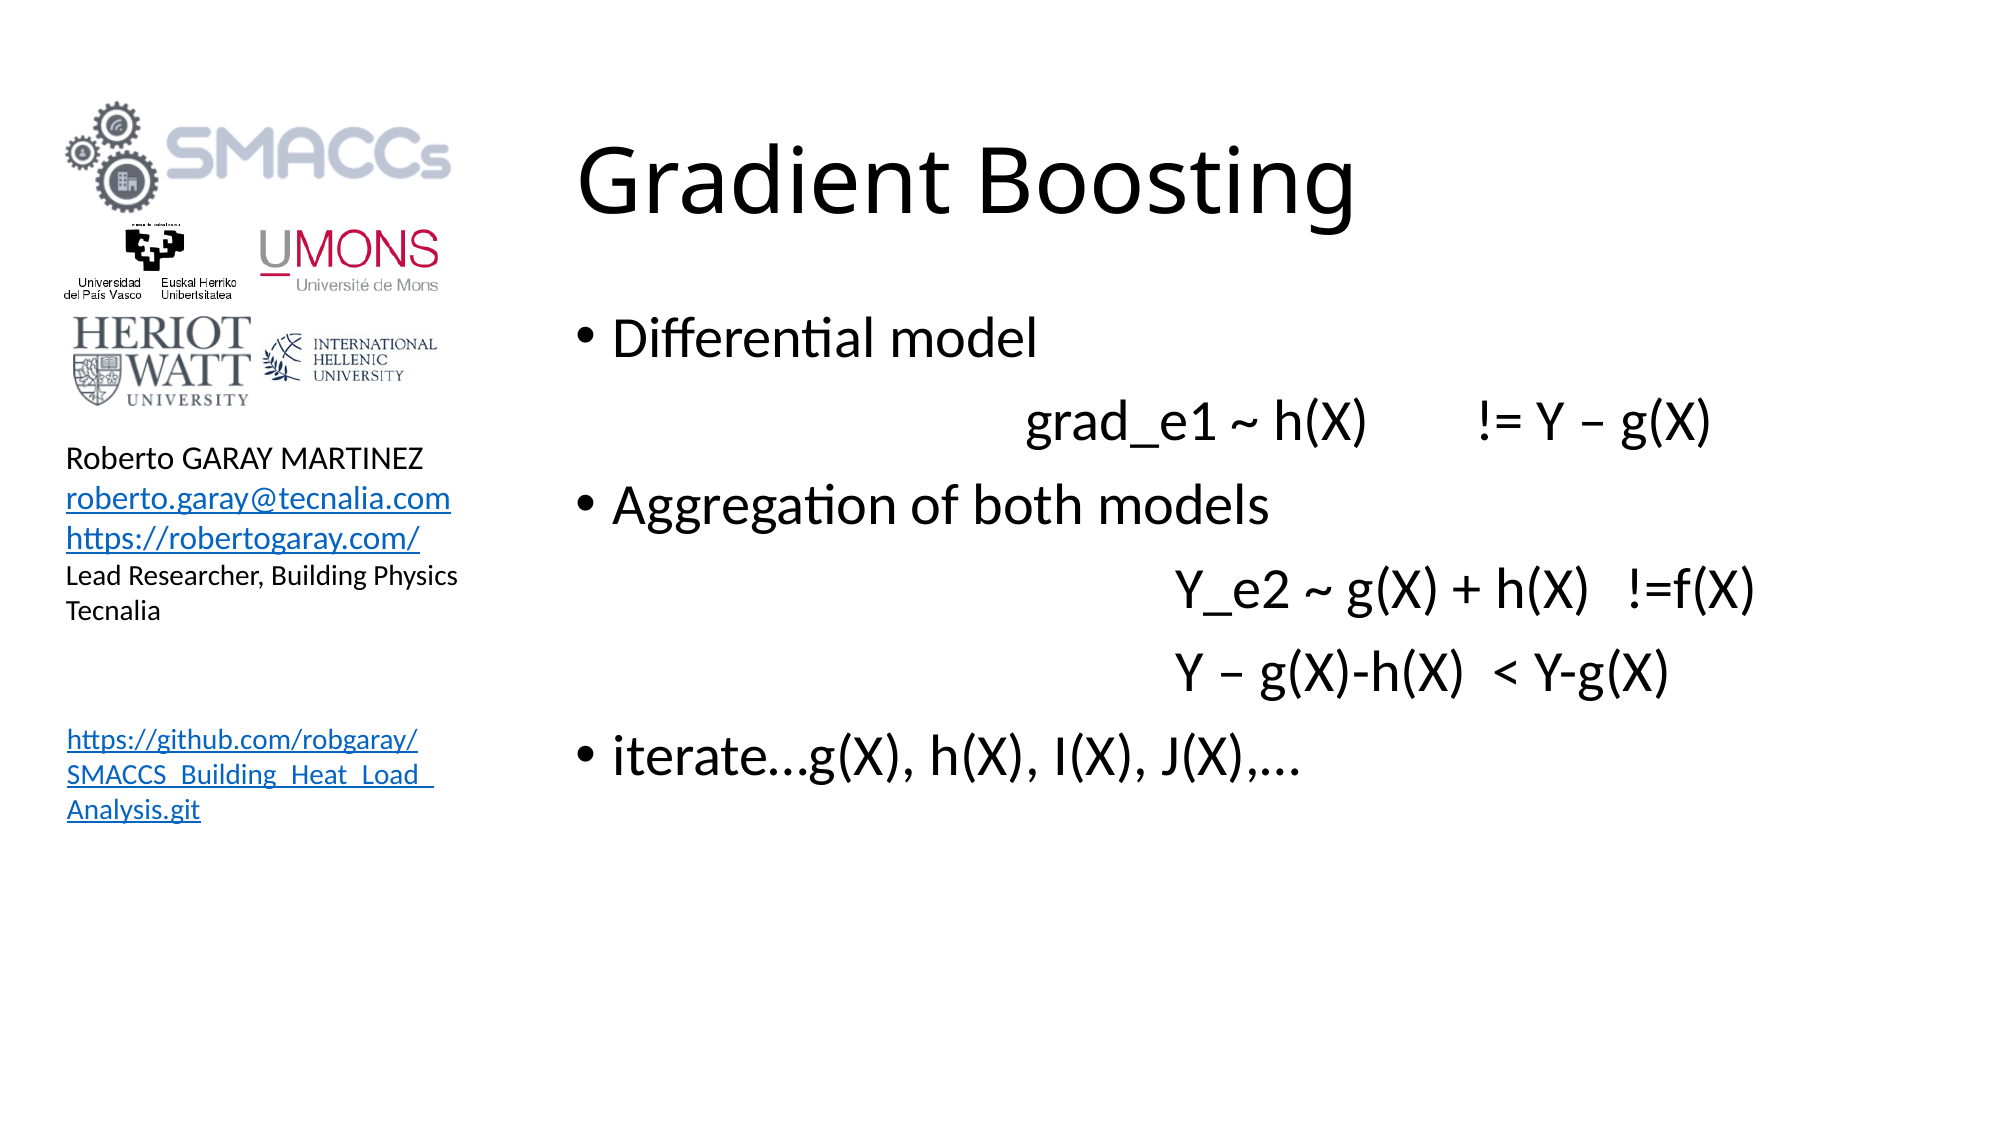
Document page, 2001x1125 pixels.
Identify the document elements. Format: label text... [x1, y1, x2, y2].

list Differential model grad_e1 ~ h(X) != Y – g(X) Aggregation of both models Y_e2 ~ g(X) + h(X) !=f(X) Y – g(X)-h(X) < Y-g(X) iterate…g(X), h(X), I(X), J(X),… [560, 299, 1863, 1014]
title Gradient Boosting [560, 91, 1863, 278]
picture [62, 218, 240, 307]
picture [260, 229, 438, 291]
picture [73, 316, 251, 406]
picture [260, 324, 438, 390]
